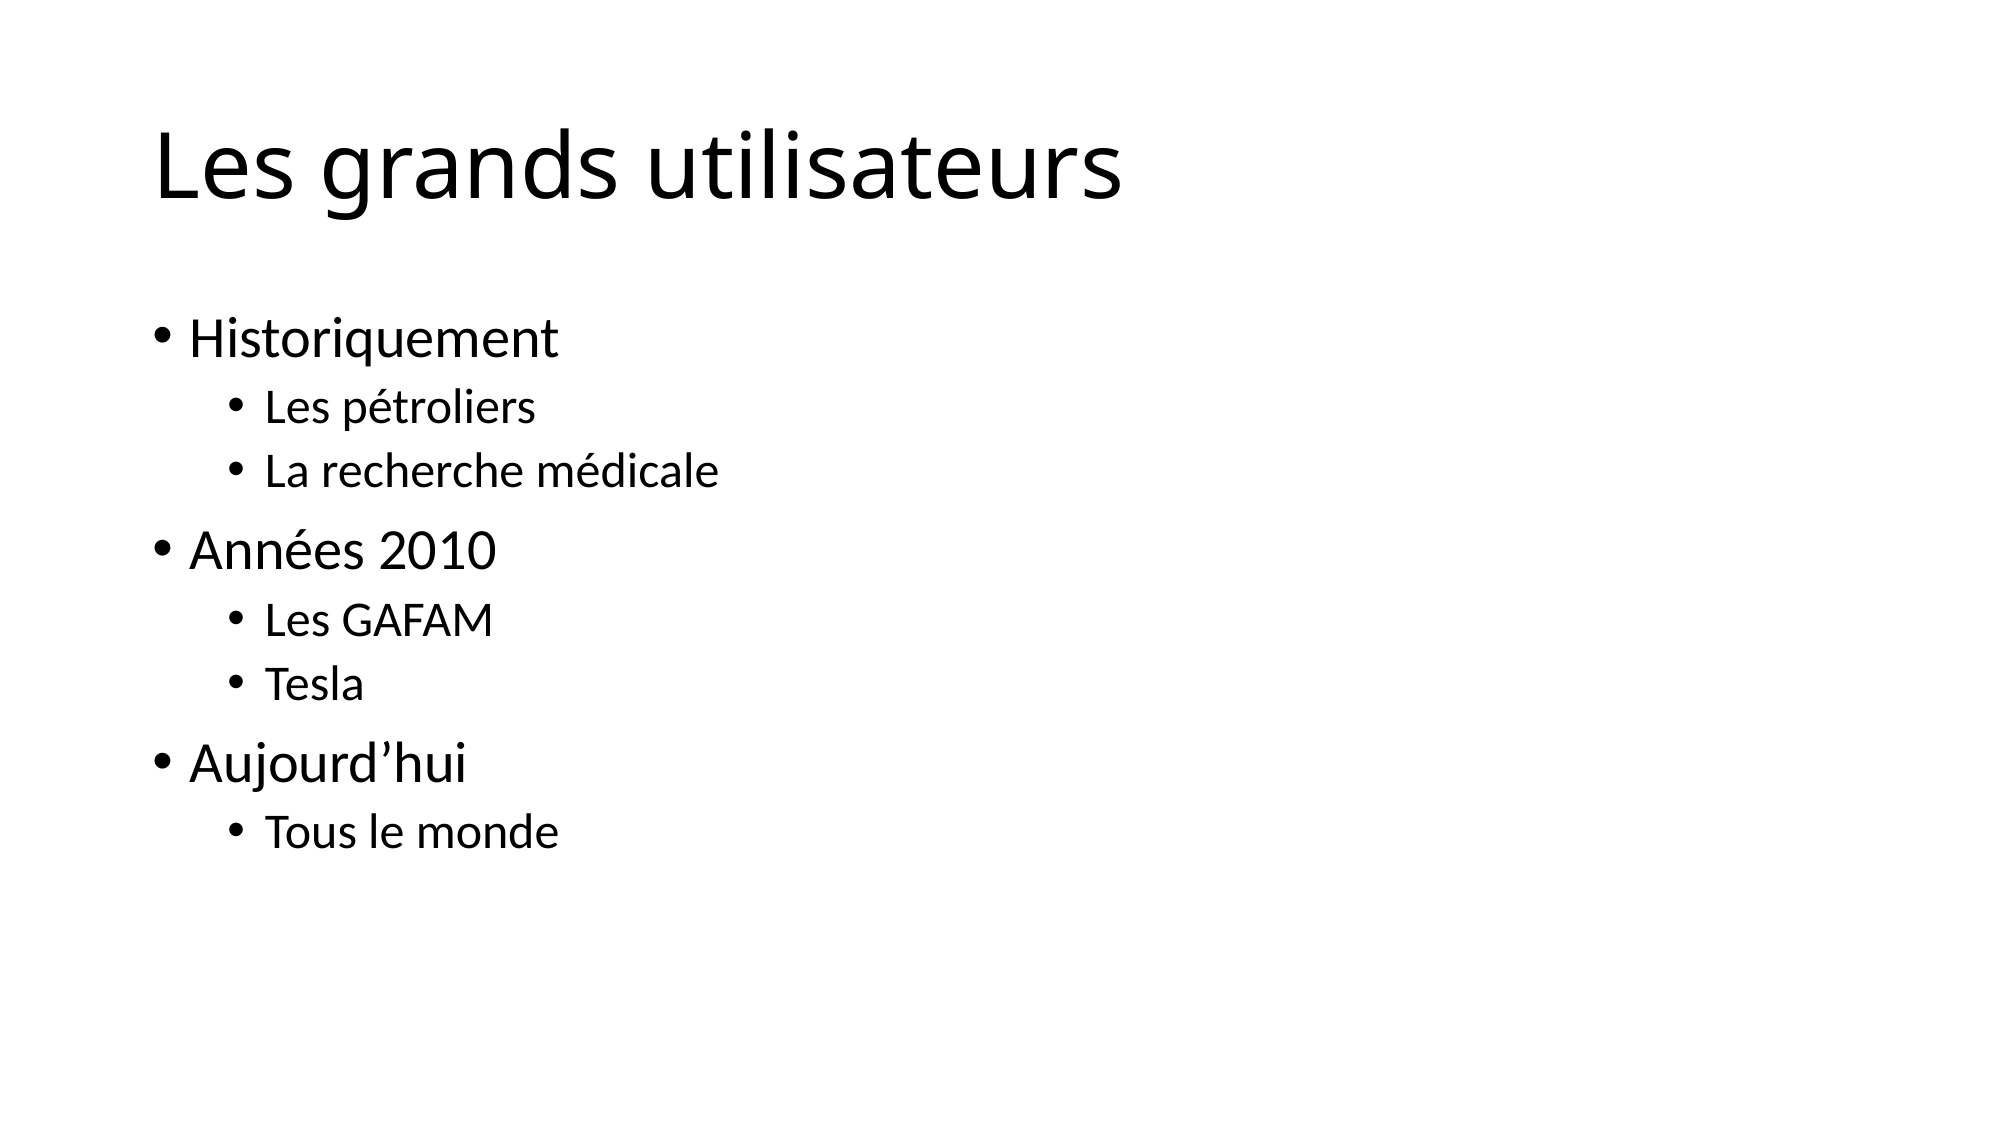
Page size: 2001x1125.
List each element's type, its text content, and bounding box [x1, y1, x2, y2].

title Les grands utilisateurs [137, 59, 1863, 278]
list Historiquement Les pétroliers La recherche médicale Années 2010 Les GAFAM Tesla Aujourd’hui Tous le monde [137, 299, 1863, 1014]
